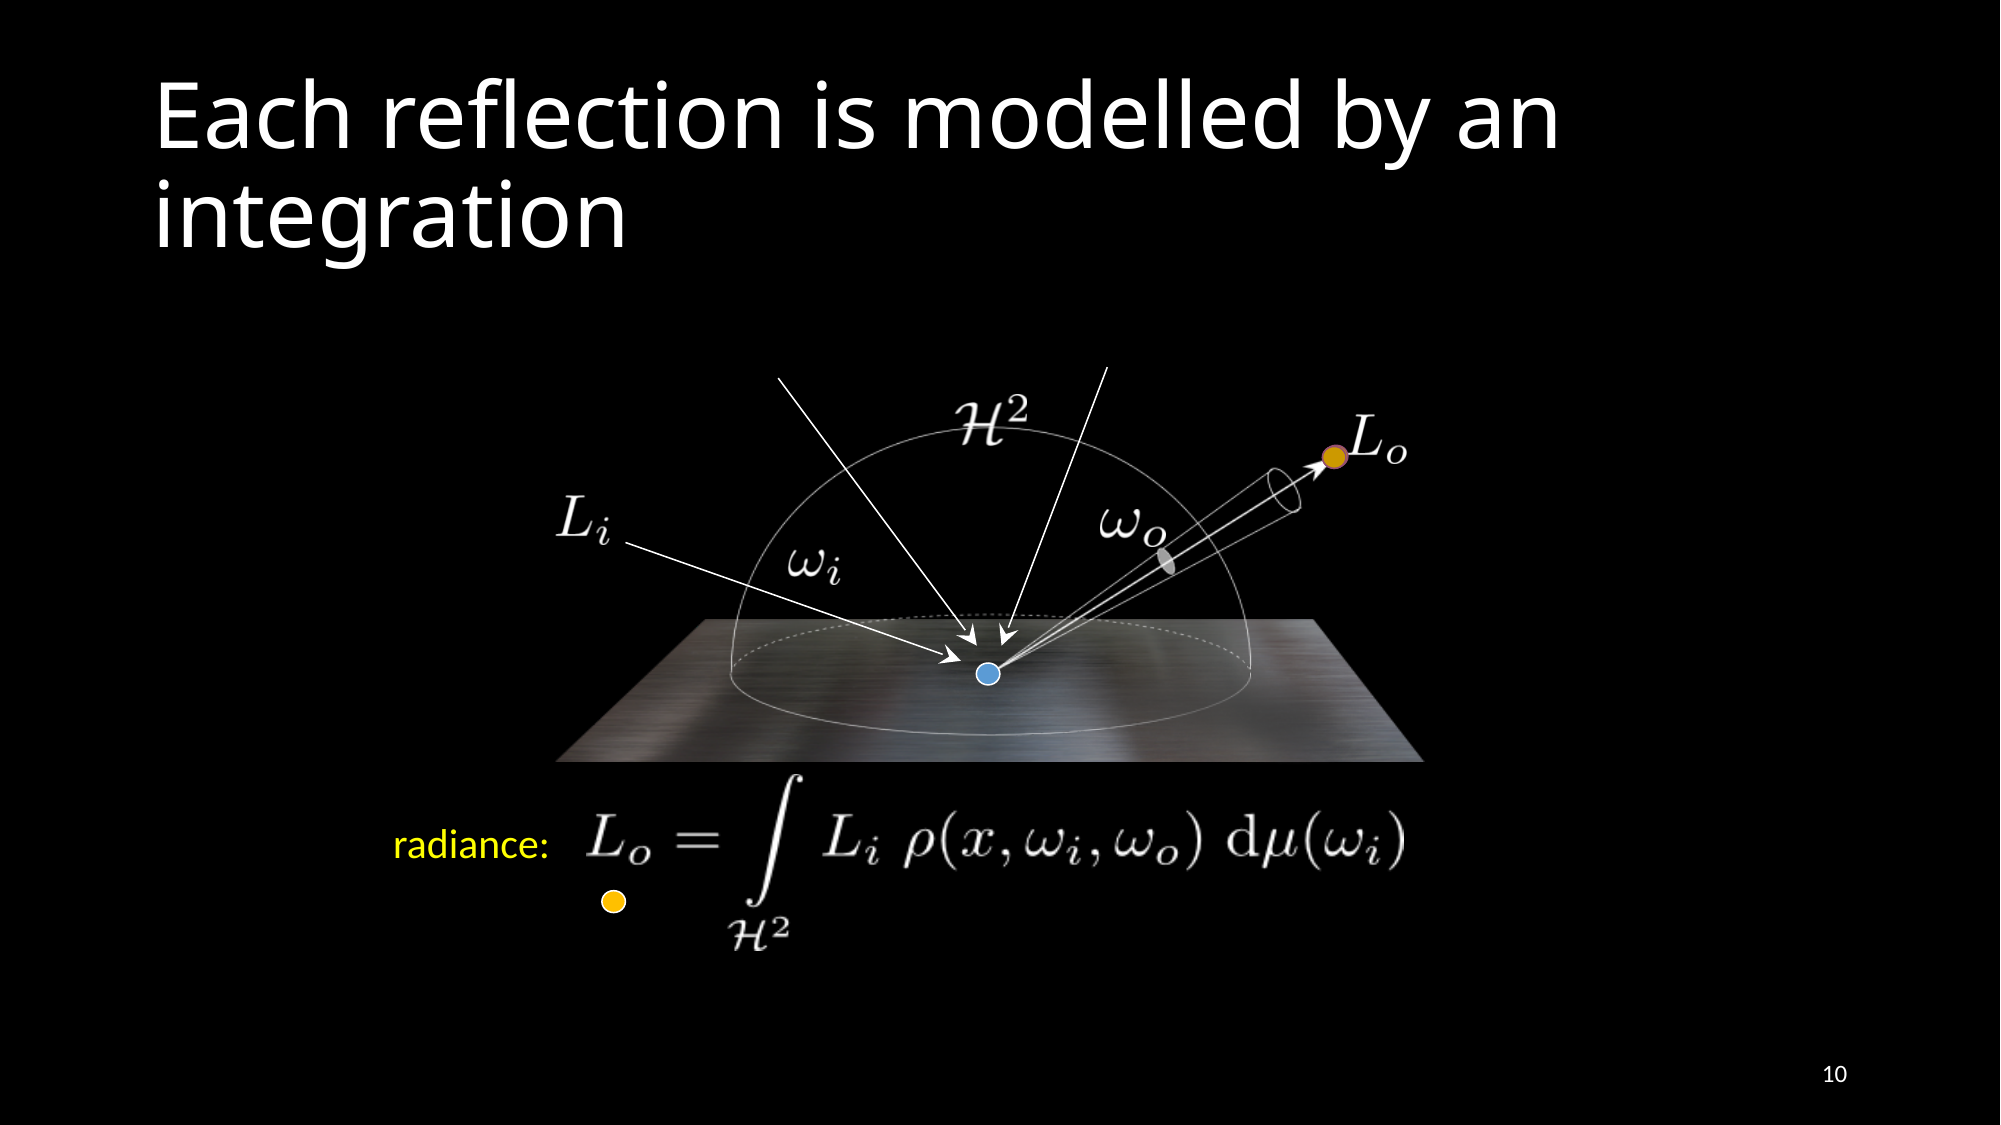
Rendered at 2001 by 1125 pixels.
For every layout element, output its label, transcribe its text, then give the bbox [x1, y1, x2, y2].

title Each reflection is modelled by an integration [137, 59, 1863, 278]
slide_number 10 [1412, 1042, 1863, 1103]
picture [554, 355, 1425, 951]
picture [554, 487, 622, 550]
text_box radiance: [378, 808, 566, 874]
